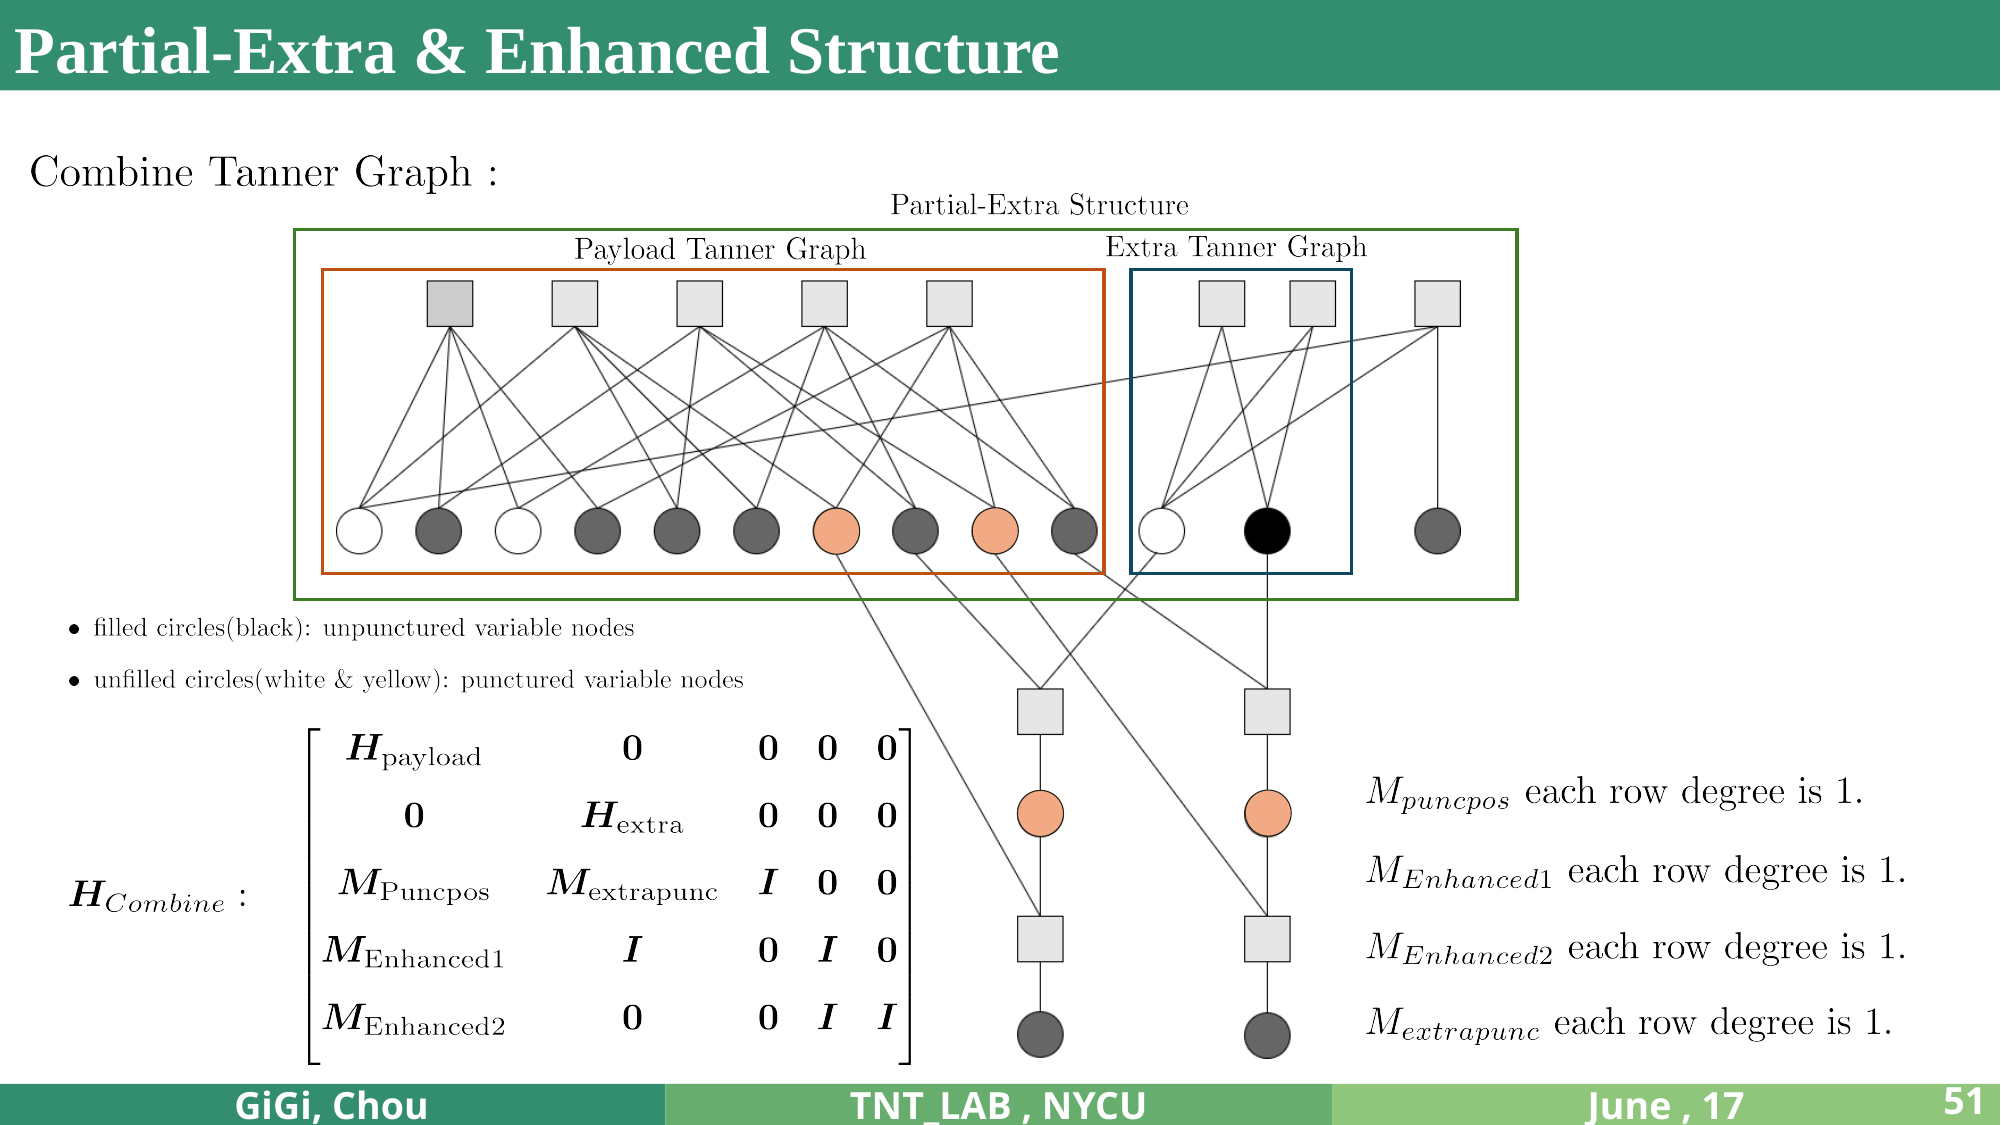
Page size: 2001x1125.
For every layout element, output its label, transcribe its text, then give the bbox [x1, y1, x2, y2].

picture [30, 154, 496, 194]
text_box Partial-Extra & Enhanced Structure [0, 0, 1746, 95]
picture [68, 235, 1904, 1066]
text_box [293, 228, 1519, 601]
picture [890, 193, 1189, 216]
slide_number 51 [1551, 1083, 2000, 1121]
